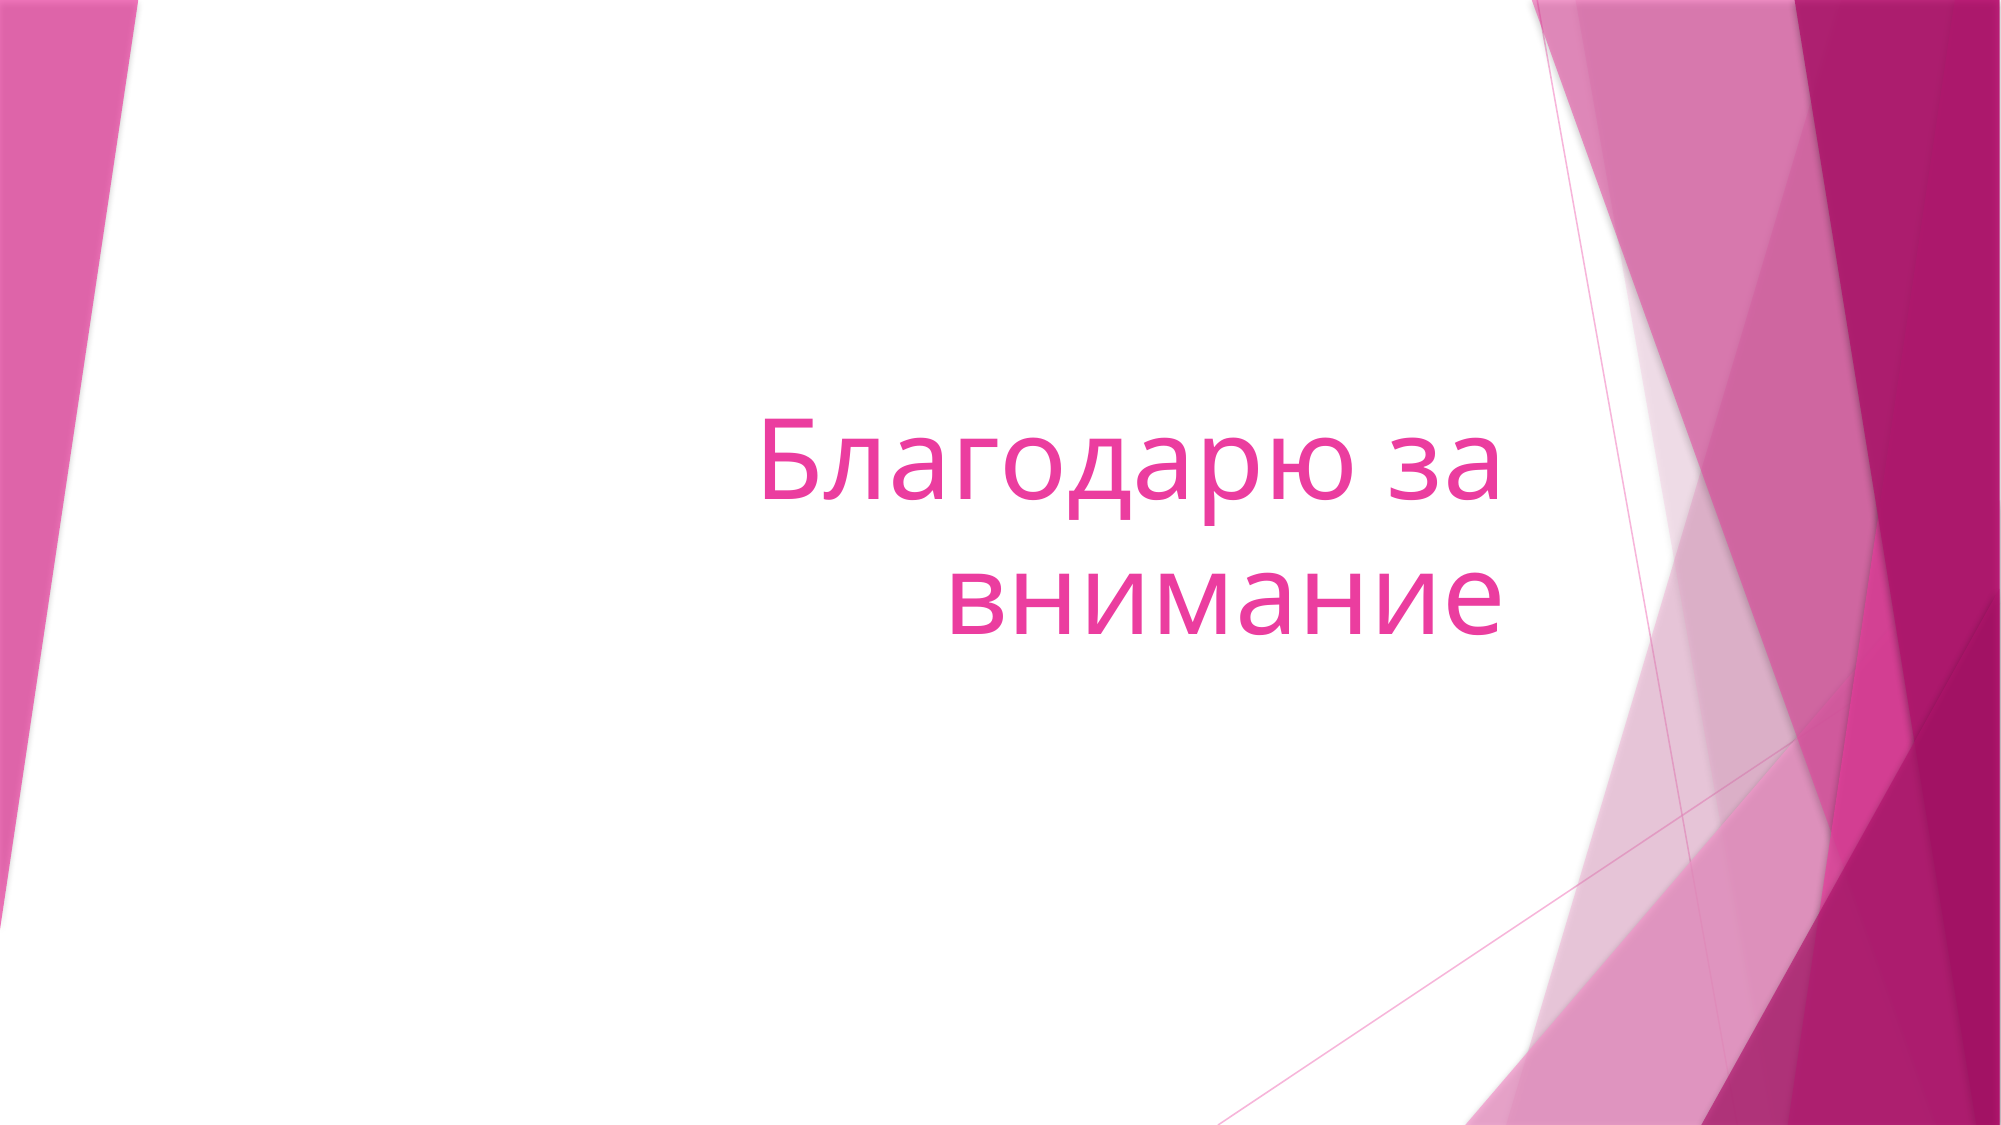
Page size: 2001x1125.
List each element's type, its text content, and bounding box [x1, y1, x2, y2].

title Благодарю за внимание [247, 394, 1522, 665]
